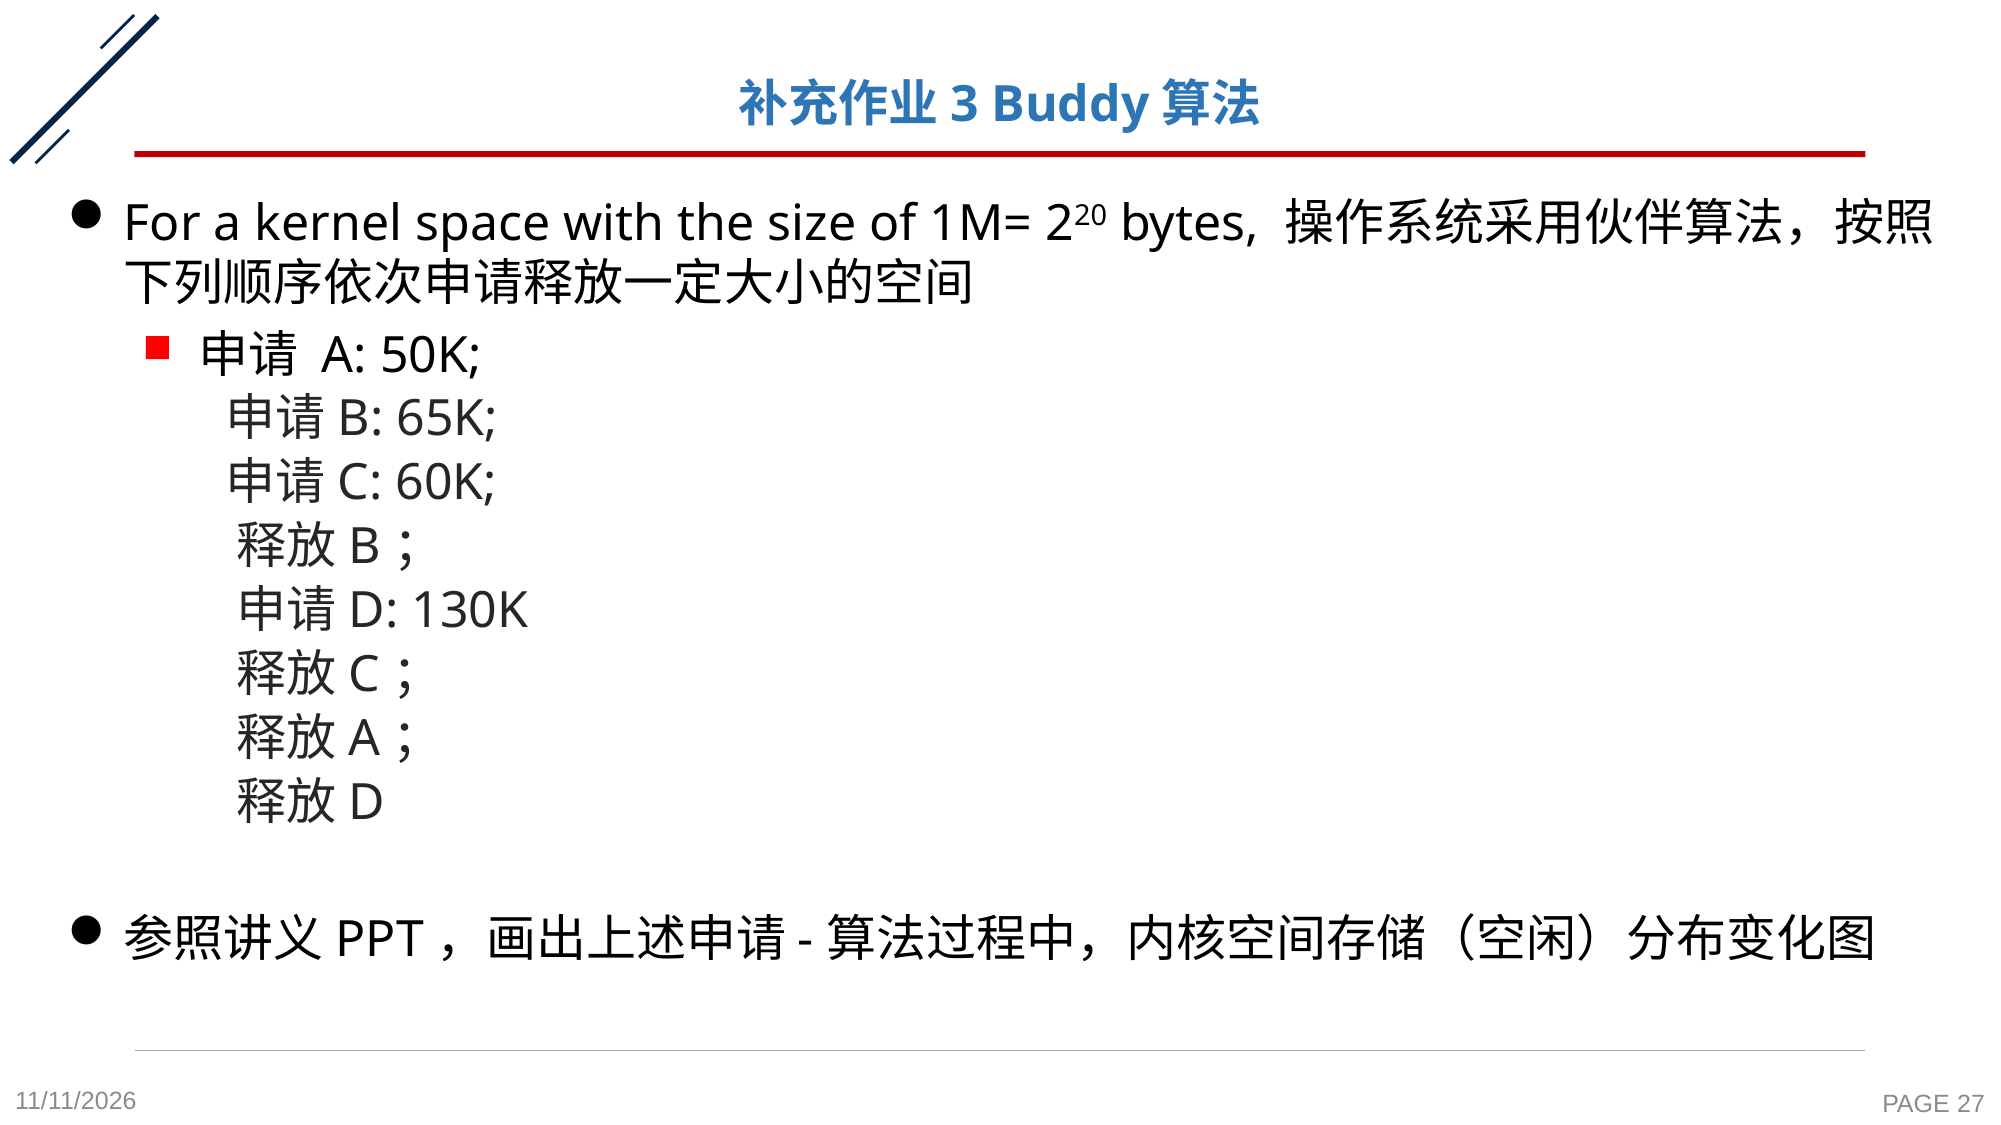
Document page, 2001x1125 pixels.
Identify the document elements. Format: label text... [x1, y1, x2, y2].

list For a kernel space with the size of 1M= 220 bytes, 操作系统采用伙伴算法，按照下列顺序依次申请释放一定大小的空间 申请 A: 50K; 申请B: 65K; 申请C: 60K; 释放B； 申请D: 130K 释放C； 释放A； 释放D 参照讲义PPT，画出上述申请-算法过程中，内核空间存储（空闲）分布变化图 [52, 182, 1950, 1107]
slide_number PAGE 27 [1783, 1077, 2000, 1125]
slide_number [0, 1073, 178, 1125]
title 补充作业3 Buddy算法 [134, 59, 1866, 150]
